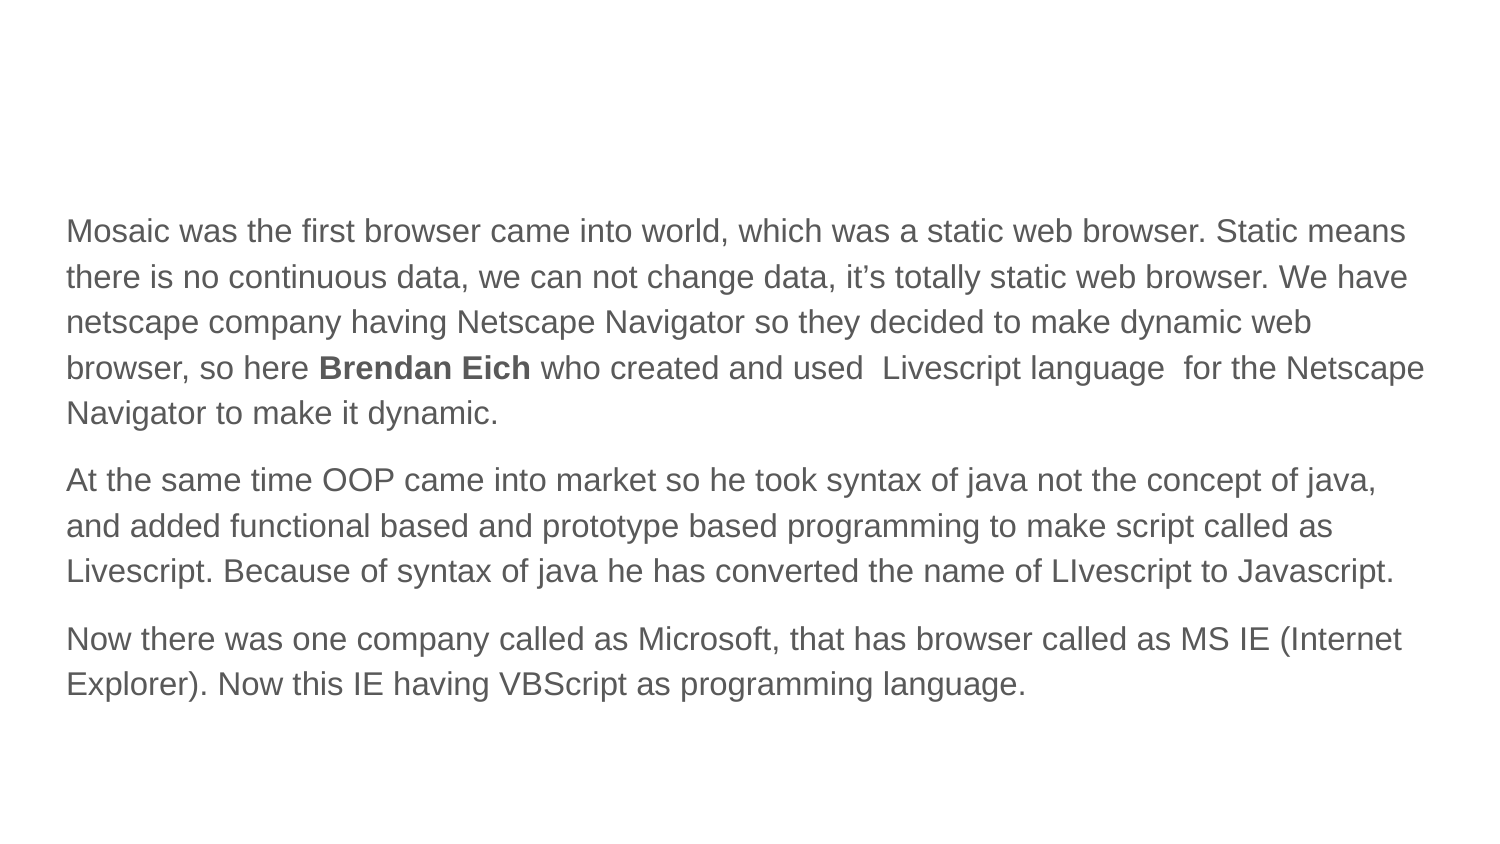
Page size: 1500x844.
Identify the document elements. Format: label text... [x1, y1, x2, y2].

list Mosaic was the first browser came into world, which was a static web browser. Static means there is no continuous data, we can not change data, it’s totally static web browser. We have netscape company having Netscape Navigator so they decided to make dynamic web browser, so here Brendan Eich who created and used Livescript language for the Netscape Navigator to make it dynamic. At the same time OOP came into market so he took syntax of java not the concept of java, and added functional based and prototype based programming to make script called as Livescript. Because of syntax of java he has converted the name of LIvescript to Javascript. Now there was one company called as Microsoft, that has browser called as MS IE (Internet Explorer). Now this IE having VBScript as programming language. [51, 189, 1449, 750]
